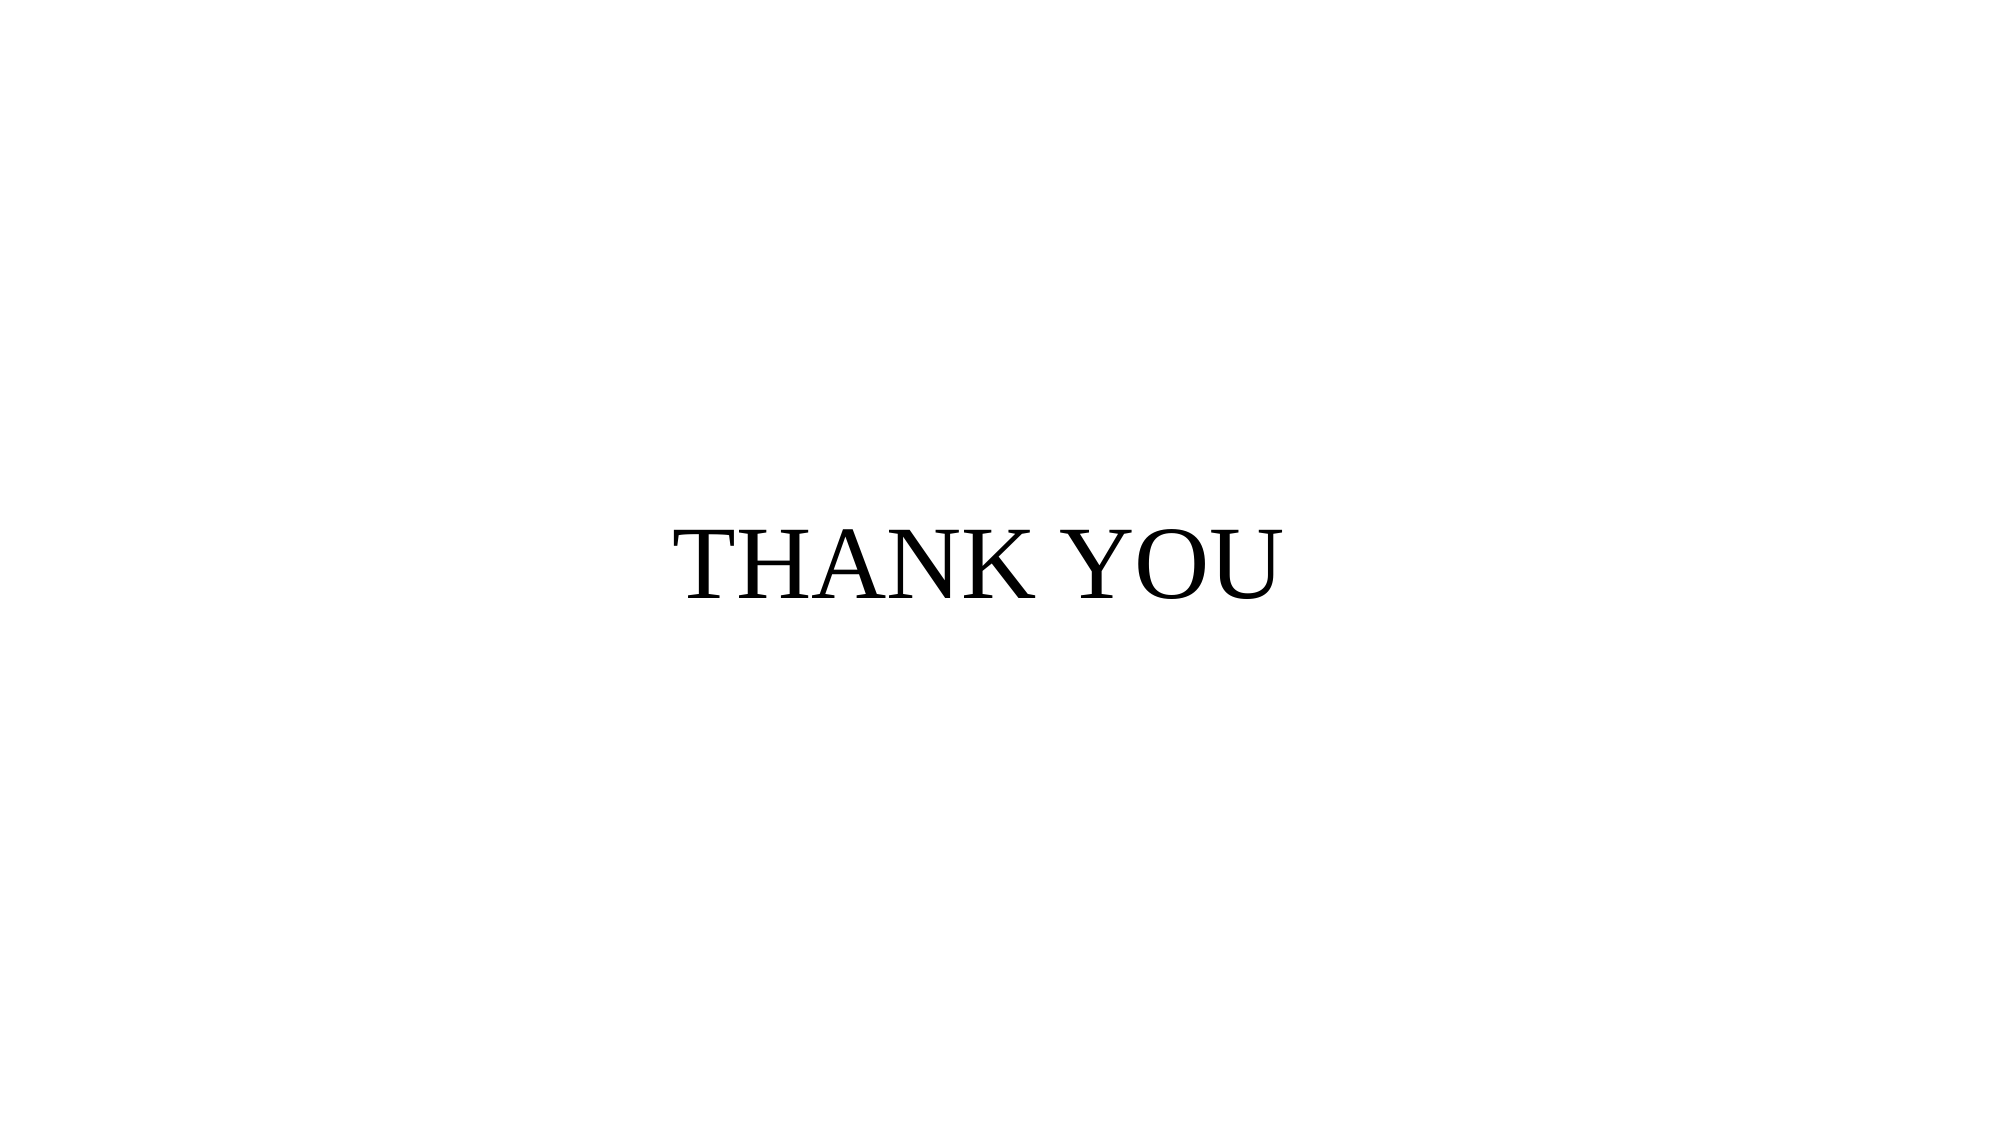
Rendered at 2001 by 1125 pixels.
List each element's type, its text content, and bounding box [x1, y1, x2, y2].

list THANK YOU [116, 242, 1842, 957]
